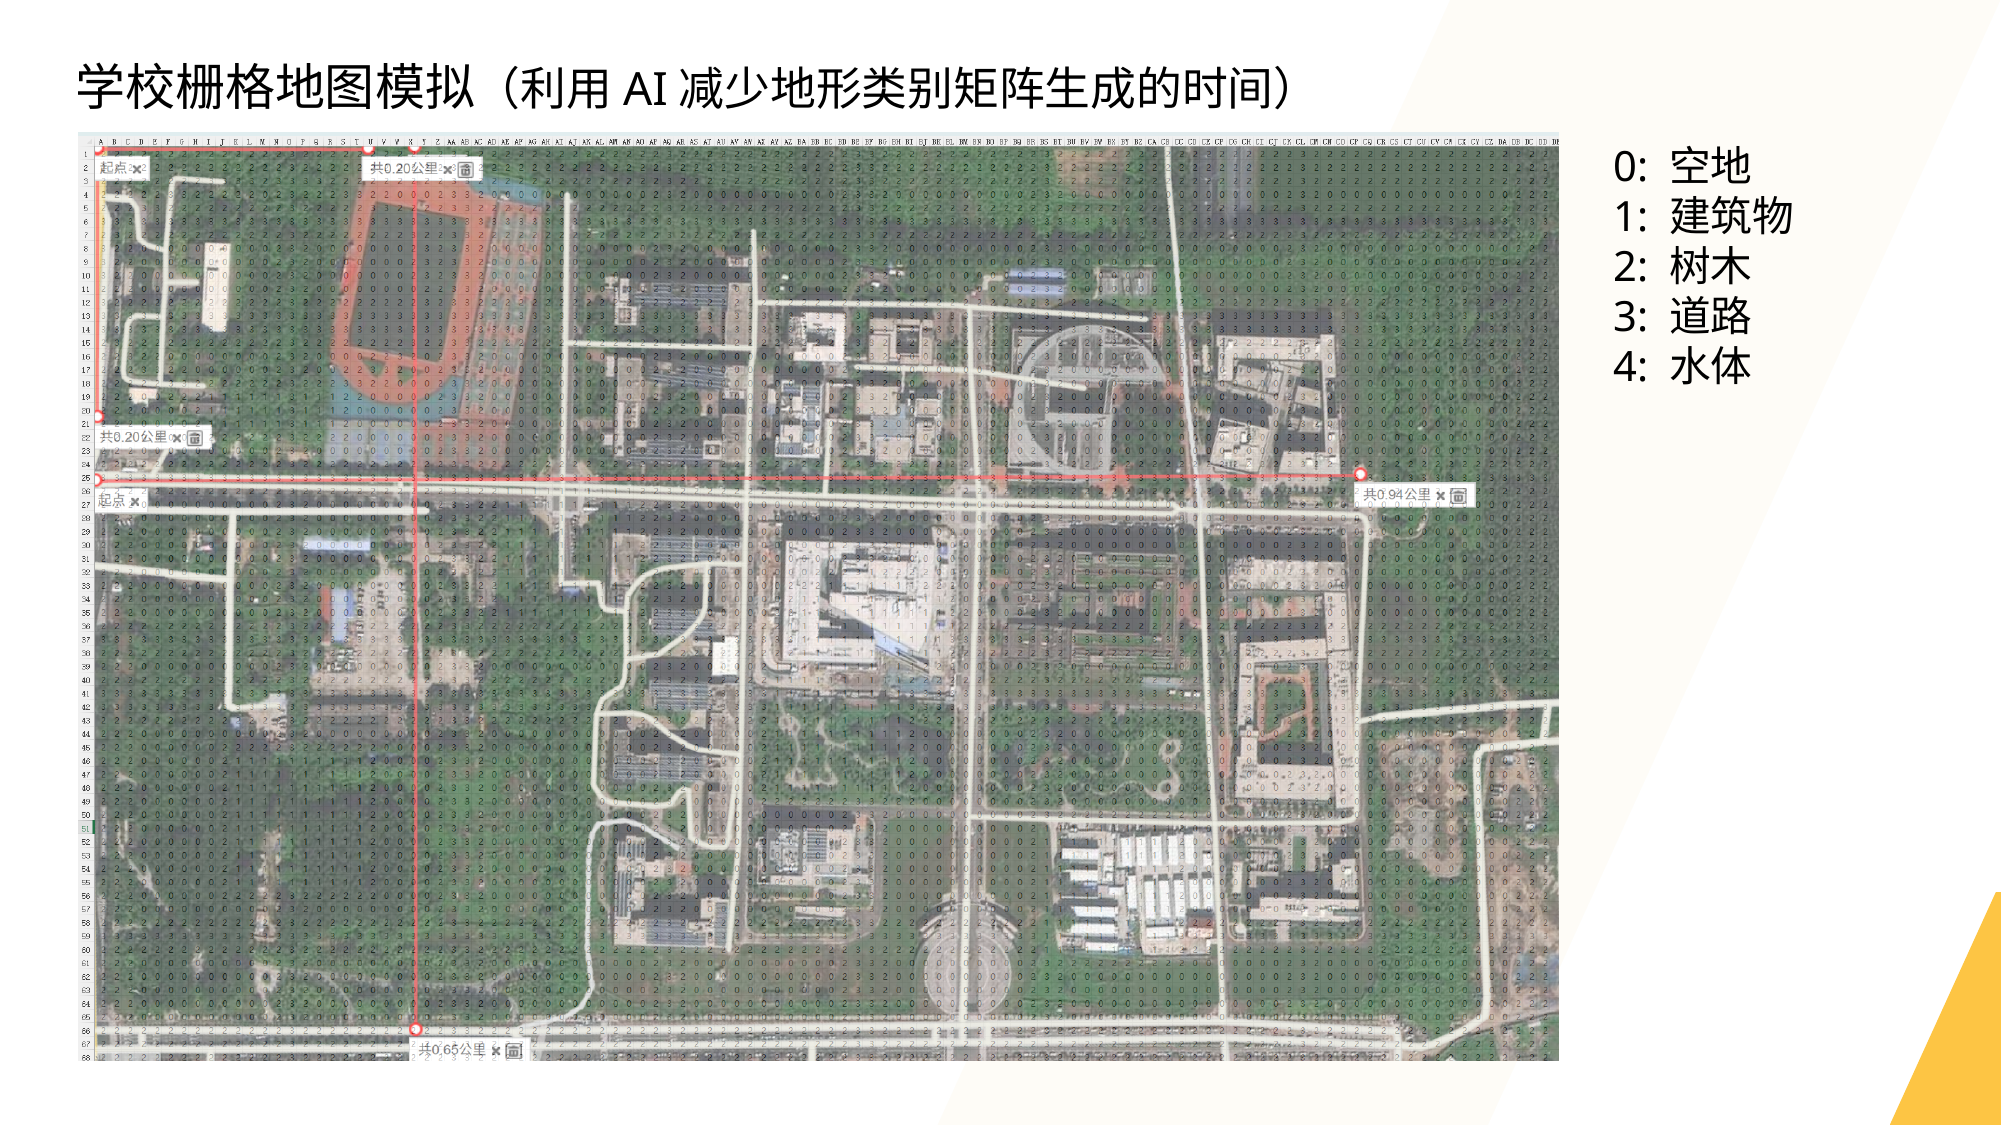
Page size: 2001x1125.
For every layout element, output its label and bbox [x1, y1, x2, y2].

text_box [60, 0, 2000, 1125]
picture [78, 132, 1560, 1061]
